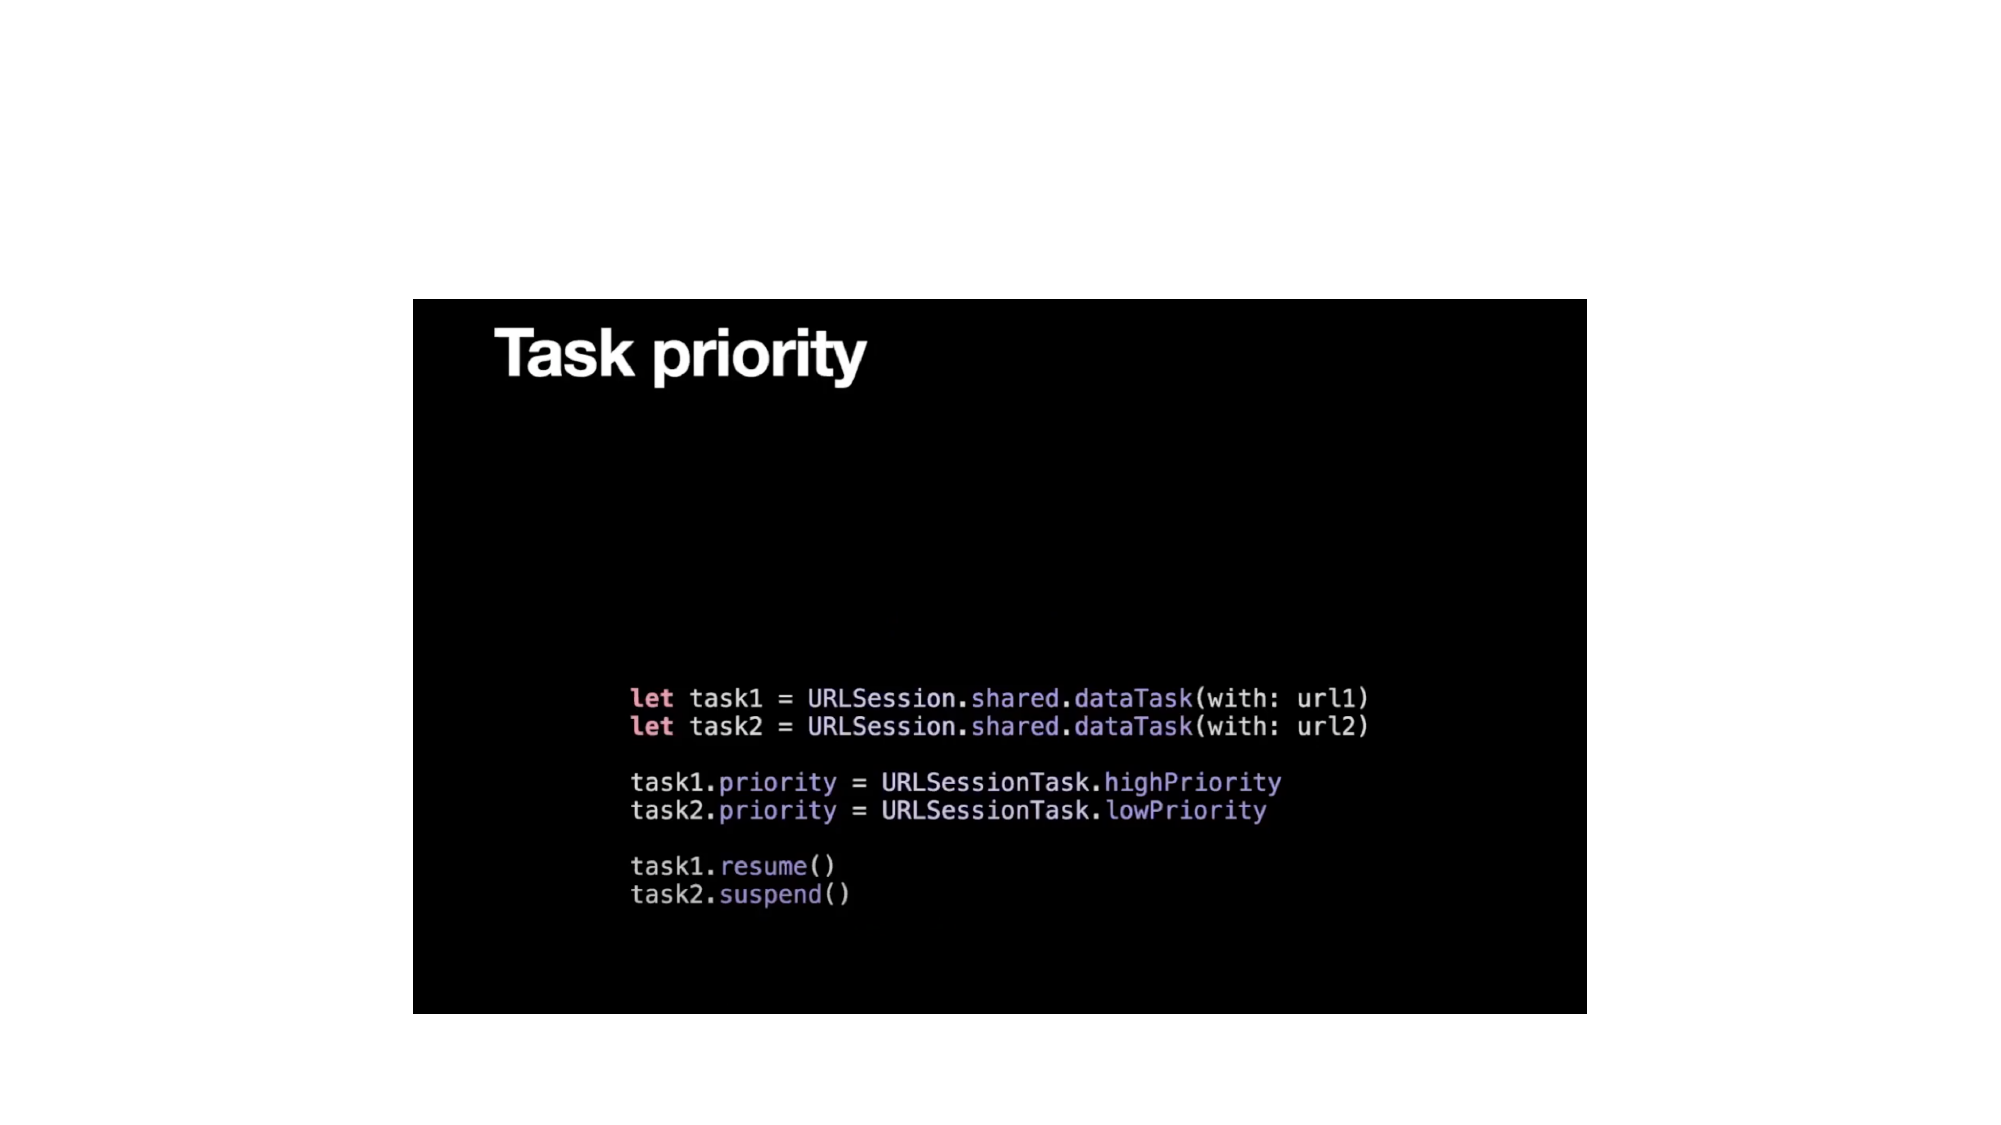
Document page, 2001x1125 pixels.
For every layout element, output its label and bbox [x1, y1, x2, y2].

list [413, 299, 1587, 1014]
